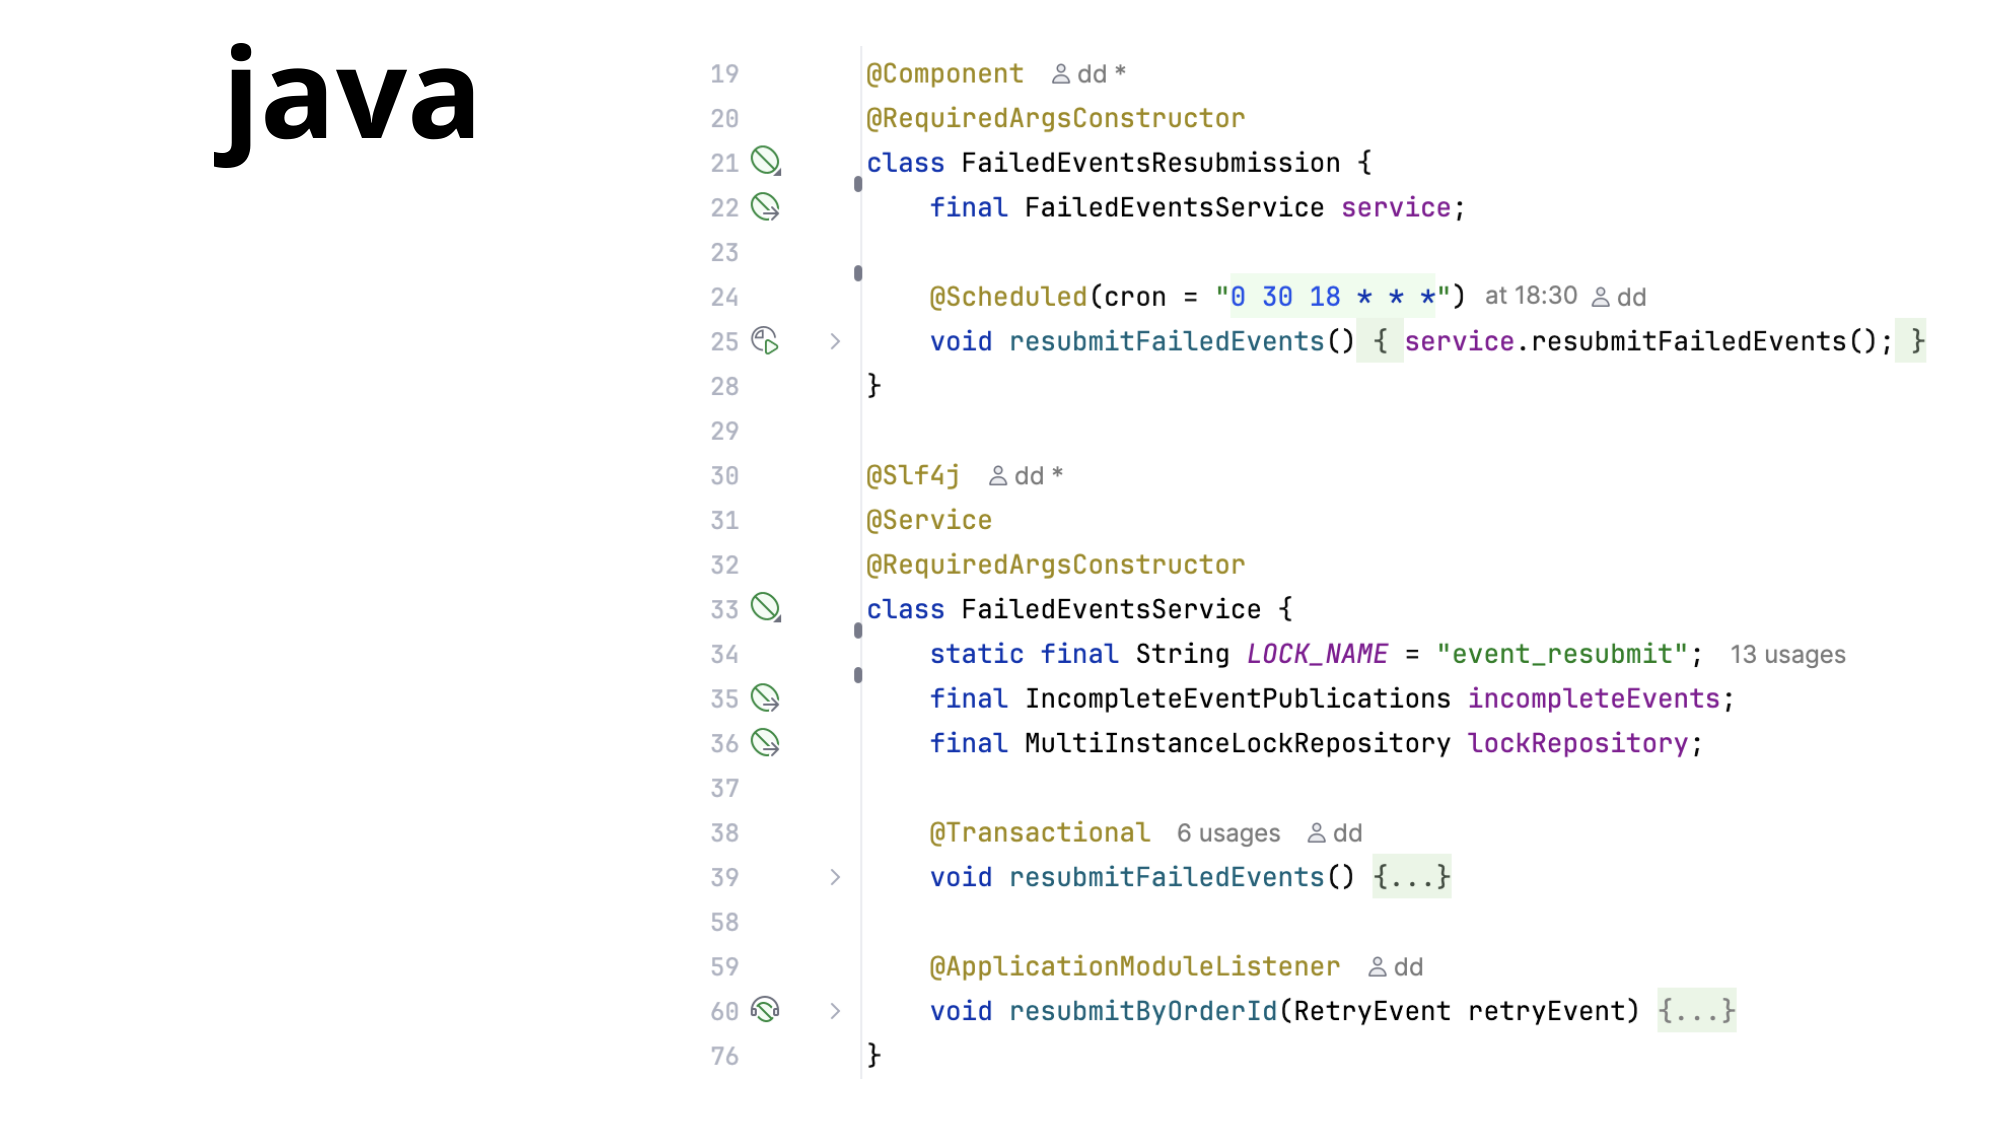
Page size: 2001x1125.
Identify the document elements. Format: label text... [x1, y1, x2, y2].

picture [697, 46, 1974, 1079]
title java [7, 3, 699, 174]
